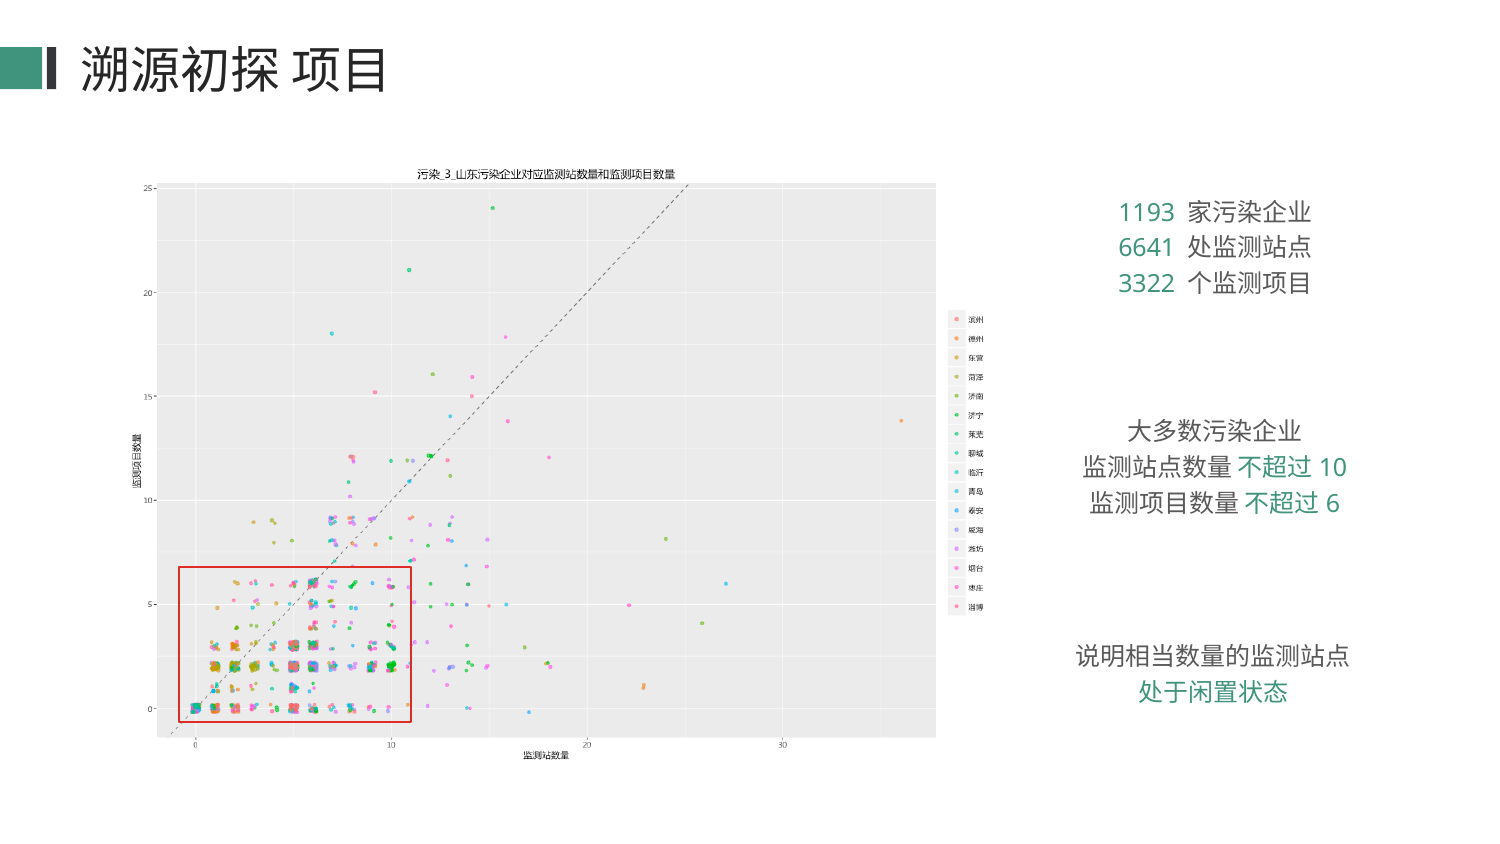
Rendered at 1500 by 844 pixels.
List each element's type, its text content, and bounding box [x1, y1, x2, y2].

text_box 1193 家污染企业 6641 处监测站点 3322 个监测项目 [1099, 184, 1332, 304]
picture [127, 164, 988, 762]
text_box 说明相当数量的监测站点 处于闲置状态 [1054, 627, 1372, 714]
text_box 溯源初探 项目 [69, 32, 410, 104]
text_box 大多数污染企业 监测站点数量 不超过10 监测项目数量 不超过6 [1064, 402, 1366, 525]
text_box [0, 46, 57, 90]
